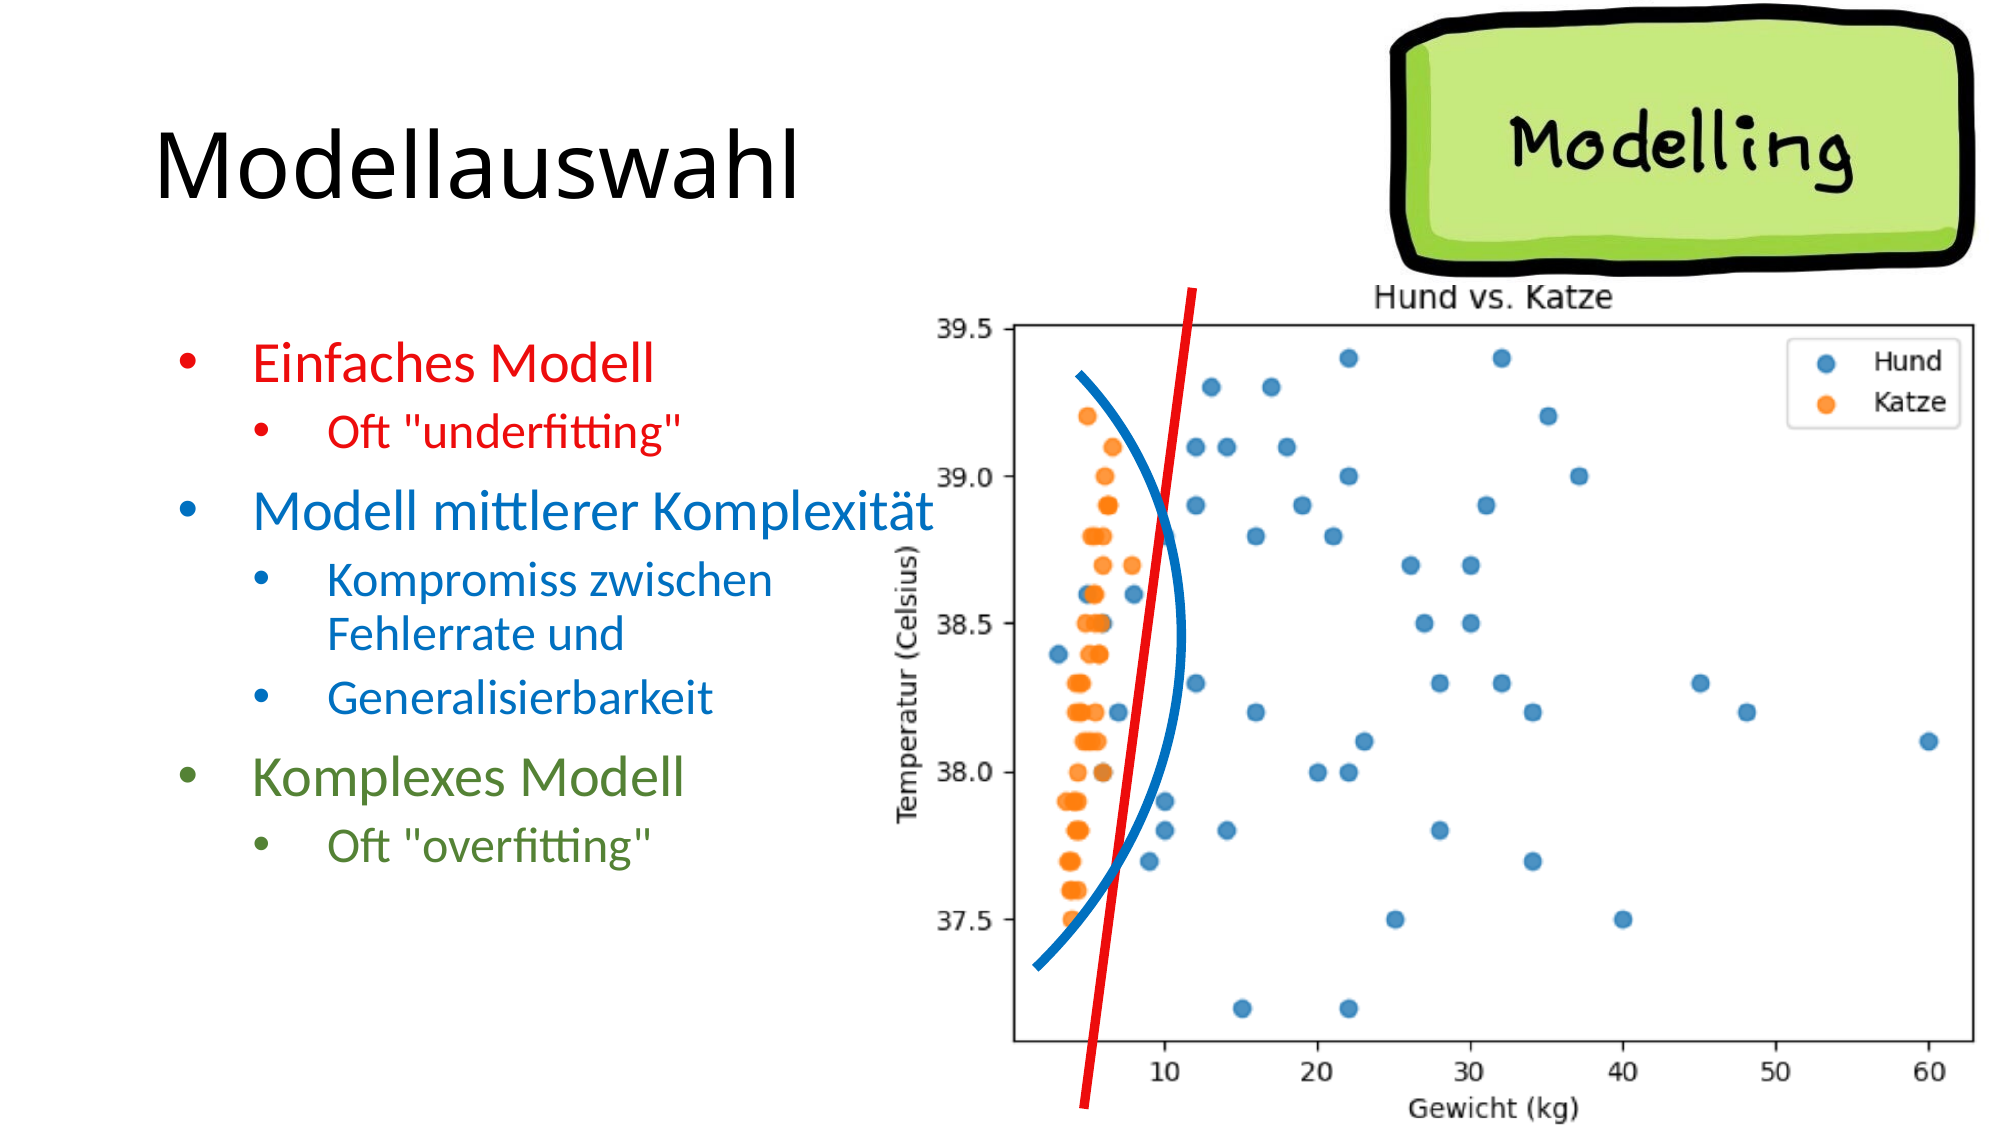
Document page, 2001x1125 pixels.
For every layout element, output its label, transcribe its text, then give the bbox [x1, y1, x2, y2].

picture [878, 0, 2000, 1125]
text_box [1083, 287, 1193, 1109]
text_box [137, 299, 878, 1014]
title Modellauswahl [137, 59, 1380, 278]
text_box Einfaches Modell Oft "underfitting" Modell mittlerer Komplexität Kompromiss zwischen Fehlerrate und Generalisierbarkeit Komplexes Modell Oft "overfitting" [162, 324, 878, 1039]
text_box [758, 566, 878, 806]
